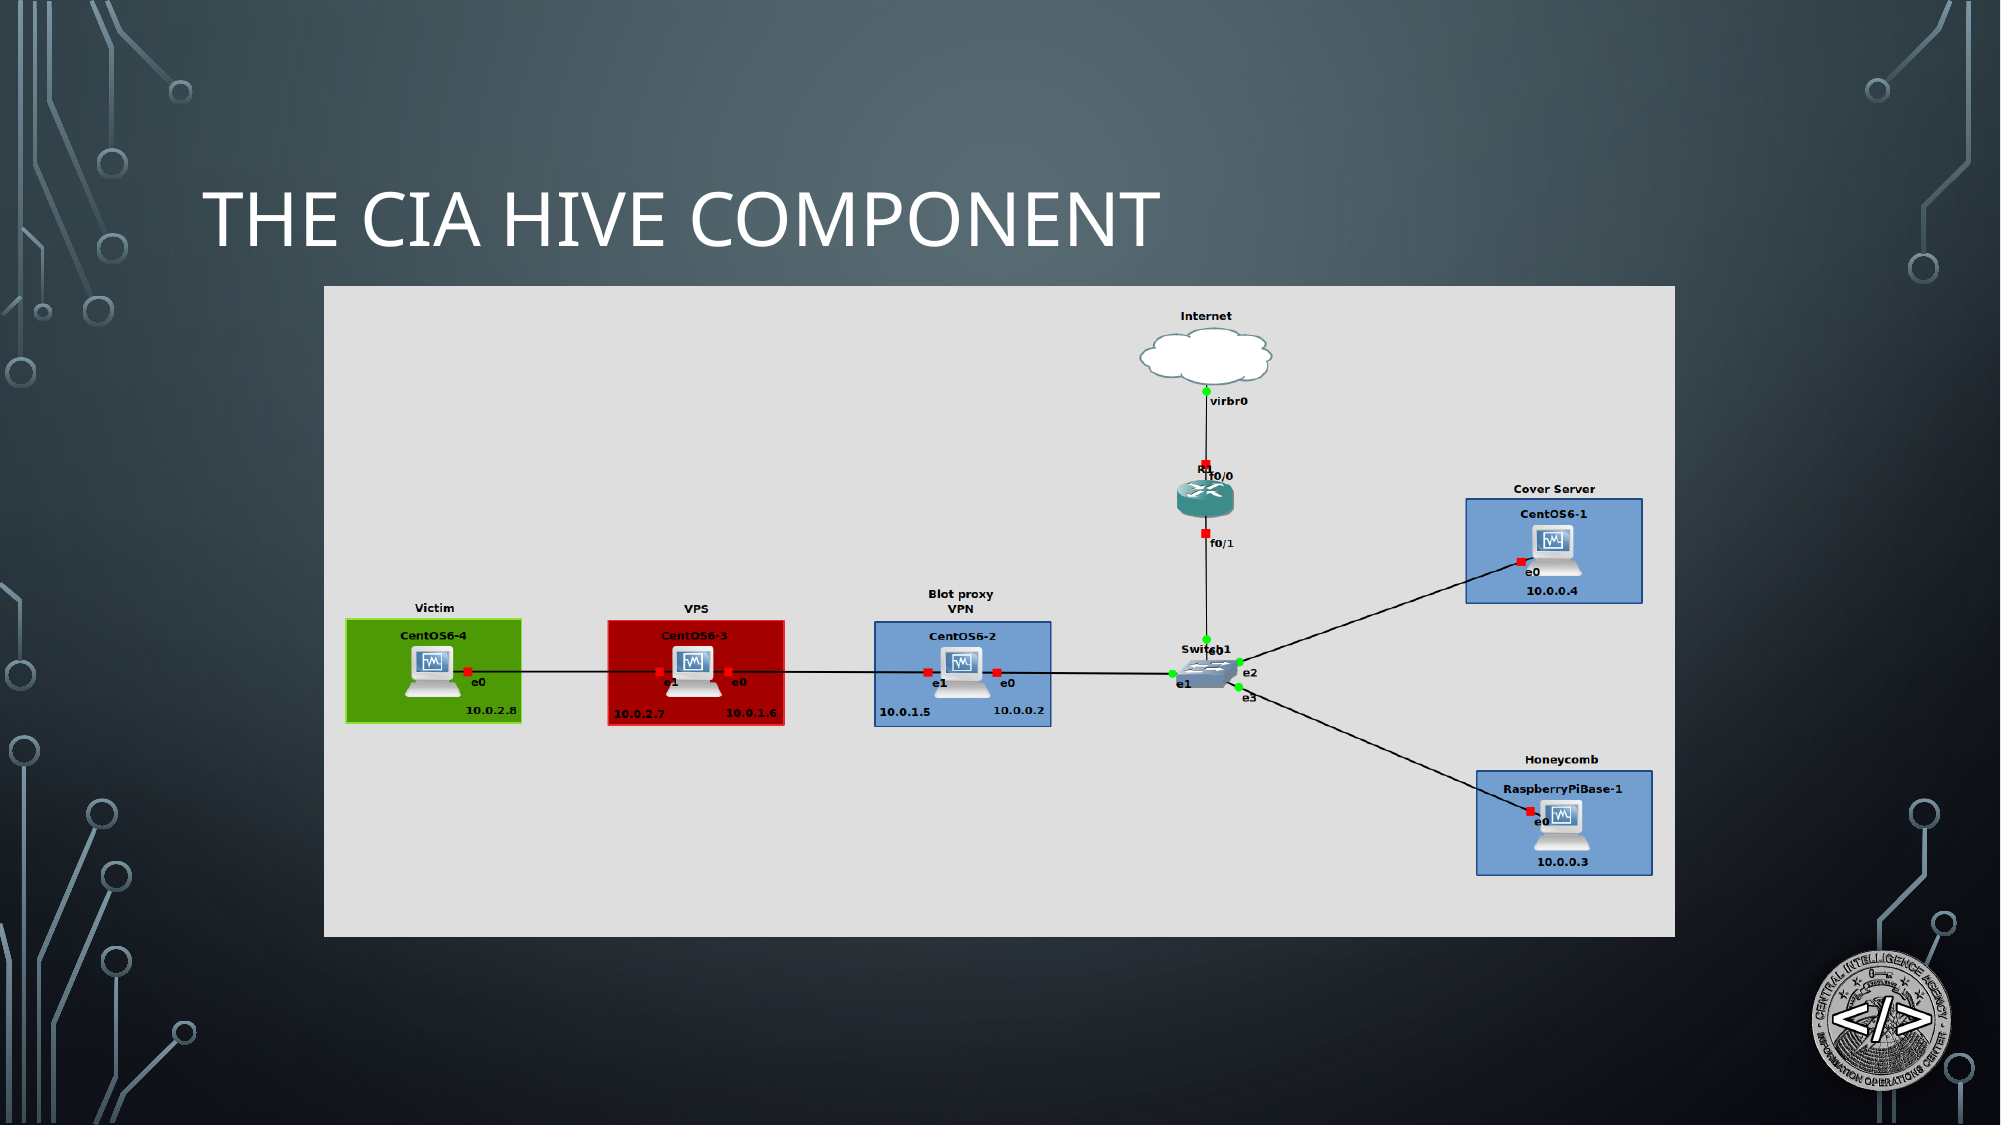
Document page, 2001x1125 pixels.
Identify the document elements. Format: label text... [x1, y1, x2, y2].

title The cia hive component [187, 101, 1813, 344]
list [324, 286, 1675, 937]
picture [1811, 949, 1952, 1091]
